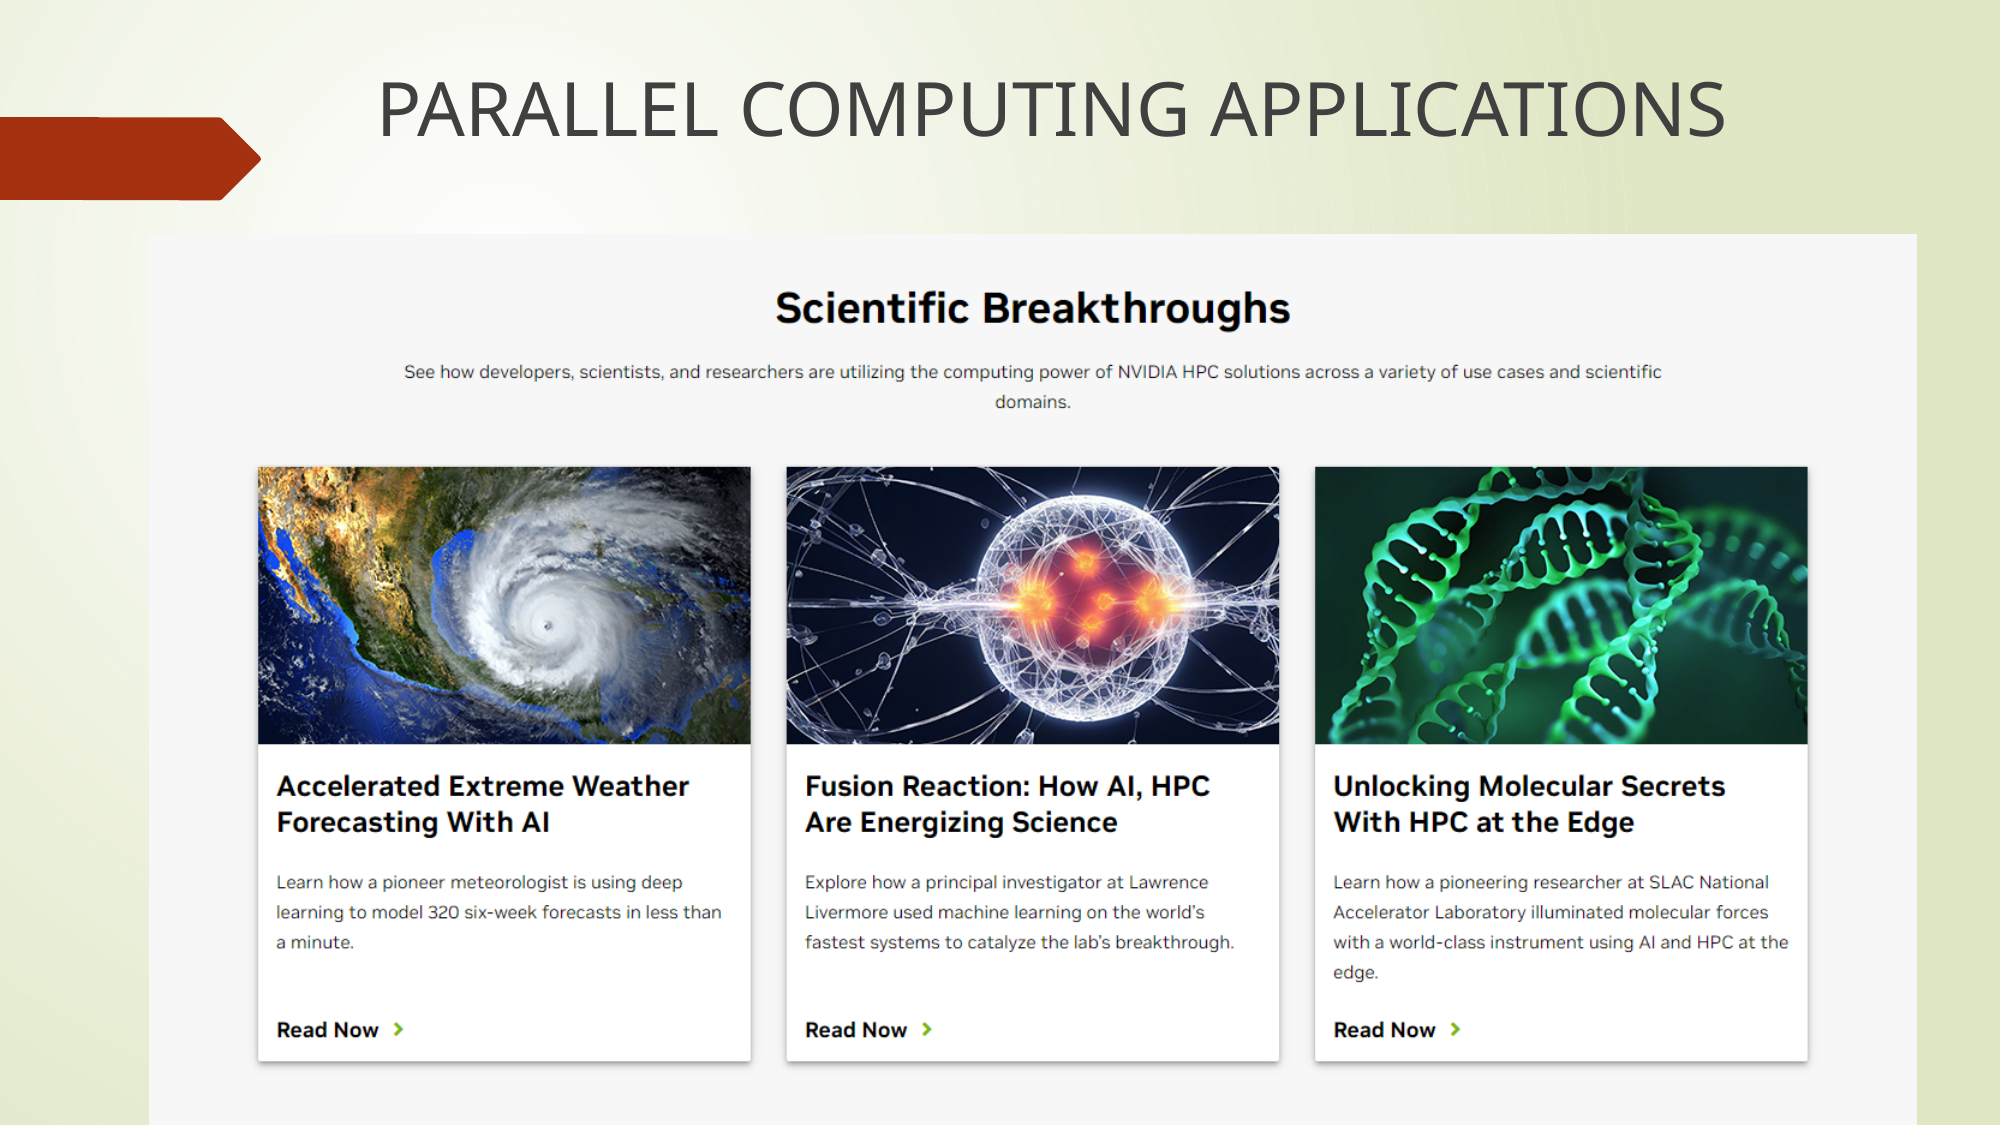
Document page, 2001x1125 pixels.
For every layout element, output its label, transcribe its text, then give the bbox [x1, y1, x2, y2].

picture [149, 233, 1917, 1125]
text_box PARALLEL COMPUTING APPLICATIONS [211, 53, 1894, 233]
